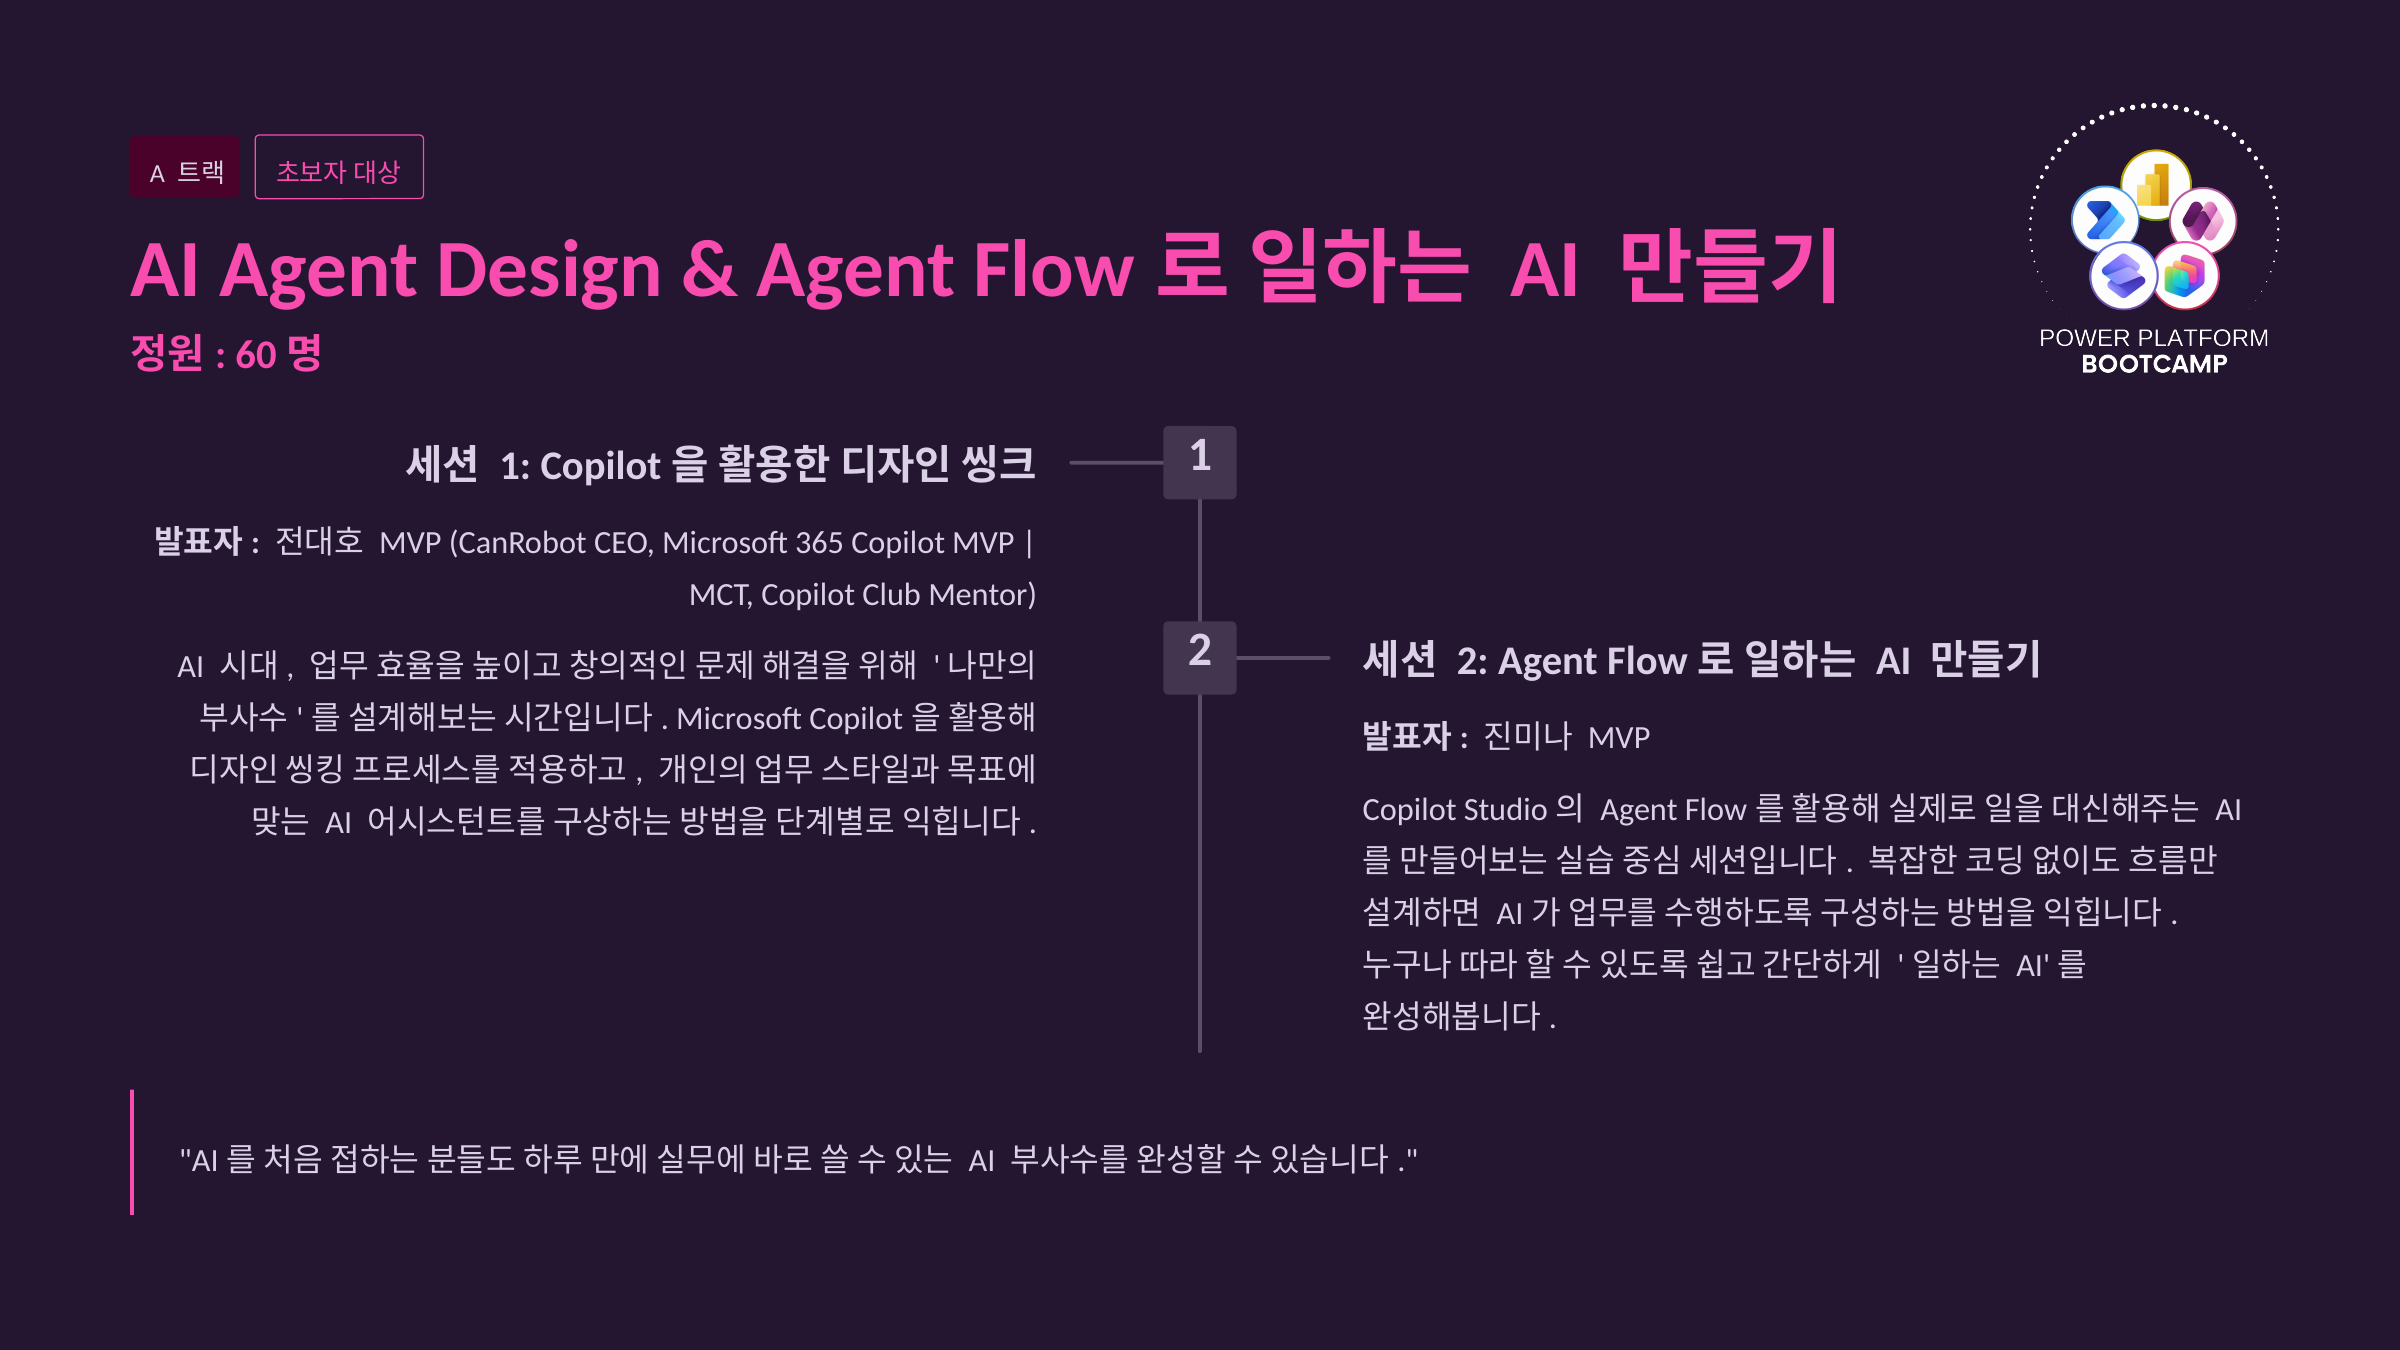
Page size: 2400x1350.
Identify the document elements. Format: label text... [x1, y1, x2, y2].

text_box [1069, 460, 1163, 465]
text_box 세션 2: Agent Flow로 일하는 AI 만들기 [1362, 632, 2087, 684]
text_box 1 [1175, 432, 1225, 494]
text_box [255, 134, 424, 199]
text_box AI Agent Design & Agent Flow로 일하는 AI 만들기 [130, 211, 1998, 314]
picture [1929, 31, 2357, 481]
text_box 초보자 대상 [276, 145, 403, 188]
text_box Copilot Studio의 Agent Flow를 활용해 실제로 일을 대신해주는 AI를 만들어보는 실습 중심 세션입니다. 복잡한 코딩 없이도 흐름만 설계하면 AI가 업무를 수행하도록 구성하는 방법을 익힙니다. 누구나 따라 할 수 있도록 쉽고 간단하게 '일하는 AI'를 완성해봅니다. [1362, 774, 2270, 983]
text_box [1163, 621, 1237, 695]
text_box [1198, 695, 1202, 1054]
text_box A 트랙 [149, 145, 220, 188]
text_box [130, 1089, 134, 1215]
text_box 발표자: 진미나 MVP [1362, 702, 2270, 755]
text_box 정원: 60명 [130, 326, 538, 378]
text_box 2 [1175, 627, 1225, 689]
text_box 세션 1: Copilot을 활용한 디자인 씽크 [340, 437, 1038, 489]
text_box AI 시대, 업무 효율을 높이고 창의적인 문제 해결을 위해 '나만의 부사수'를 설계해보는 시간입니다. Microsoft Copilot을 활용해 디자인 씽킹 프로세스를 적용하고, 개인의 업무 스타일과 목표에 맞는 AI 어시스턴트를 구상하는 방법을 단계별로 익힙니다. [130, 631, 1038, 840]
text_box 발표자: 전대호 MVP (CanRobot CEO, Microsoft 365 Copilot MVP | MCT, Copilot Club Mentor) [130, 507, 1038, 612]
text_box [1198, 500, 1202, 621]
text_box [1237, 656, 1331, 660]
text_box "AI를 처음 접하는 분들도 하루 만에 실무에 바로 쓸 수 있는 AI 부사수를 완성할 수 있습니다." [179, 1126, 2270, 1179]
text_box [1163, 425, 1237, 500]
text_box [130, 136, 239, 198]
